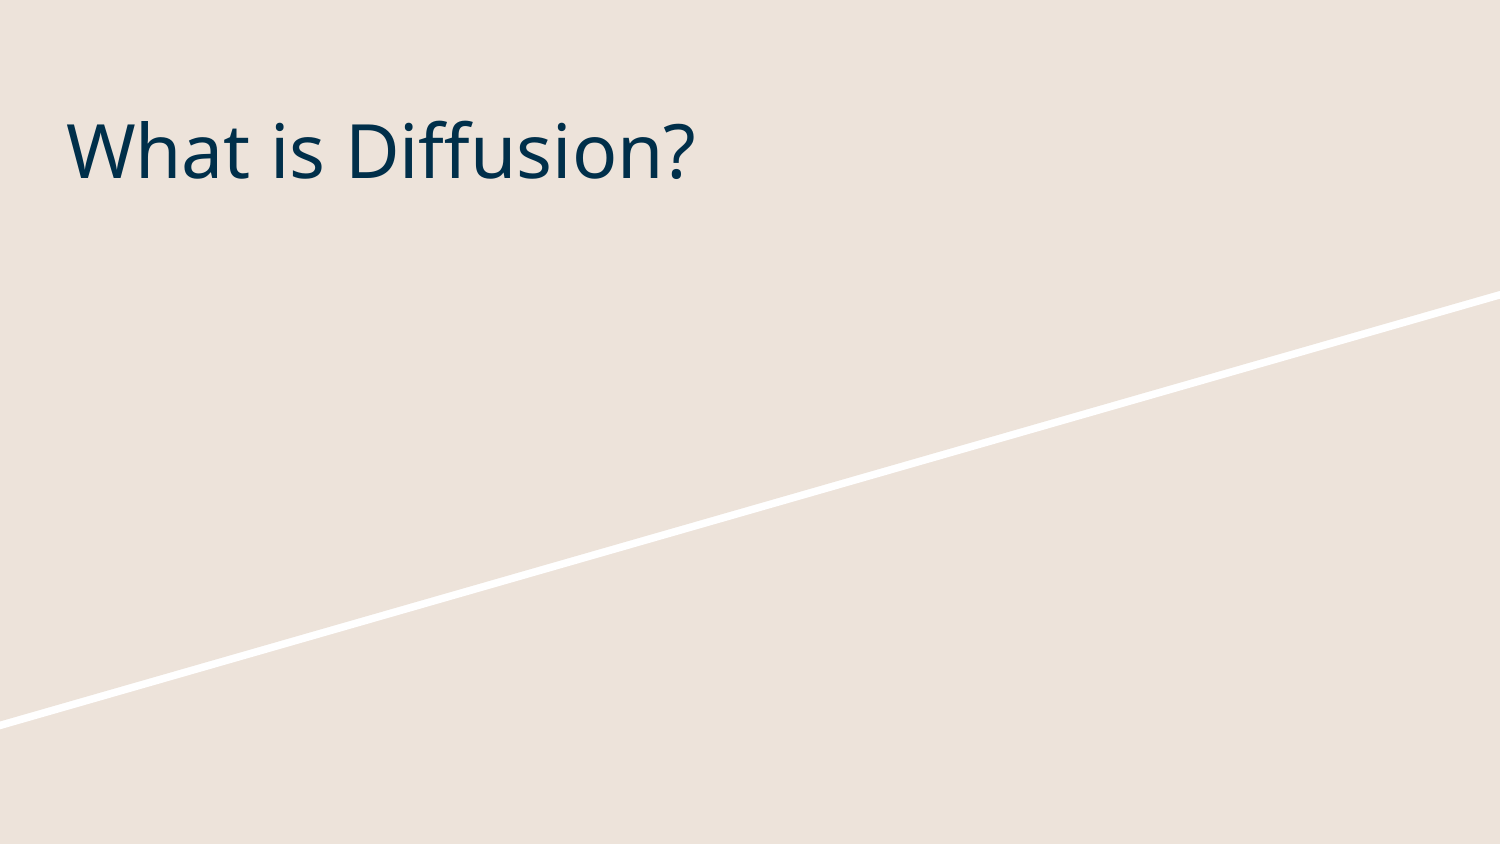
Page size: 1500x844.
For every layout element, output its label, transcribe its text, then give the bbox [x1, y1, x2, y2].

title What is Diffusion? [51, 88, 1449, 299]
